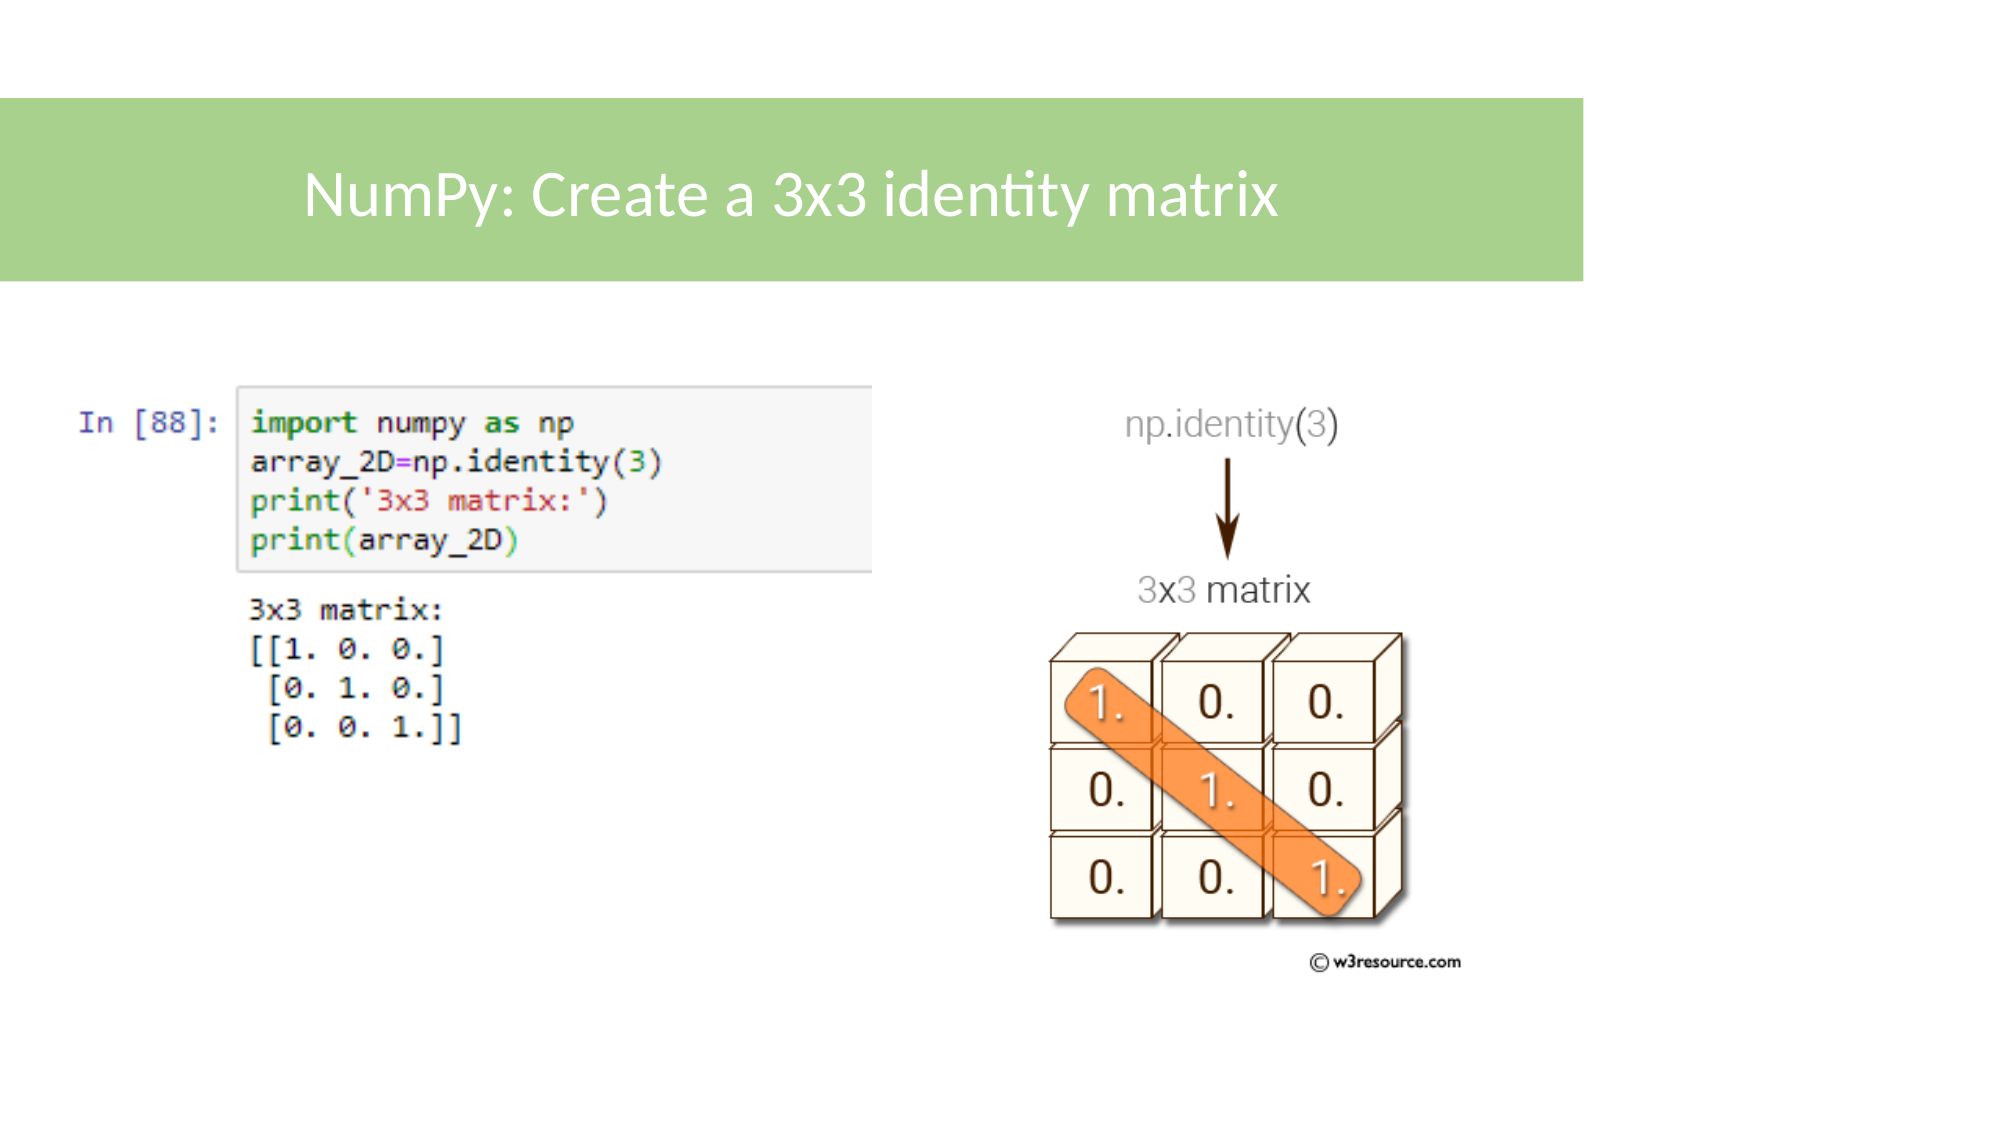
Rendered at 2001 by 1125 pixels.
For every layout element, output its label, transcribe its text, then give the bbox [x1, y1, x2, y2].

text_box NumPy: Create a 3x3 identity matrix [0, 97, 1584, 282]
picture [42, 376, 872, 770]
picture [980, 376, 1467, 977]
